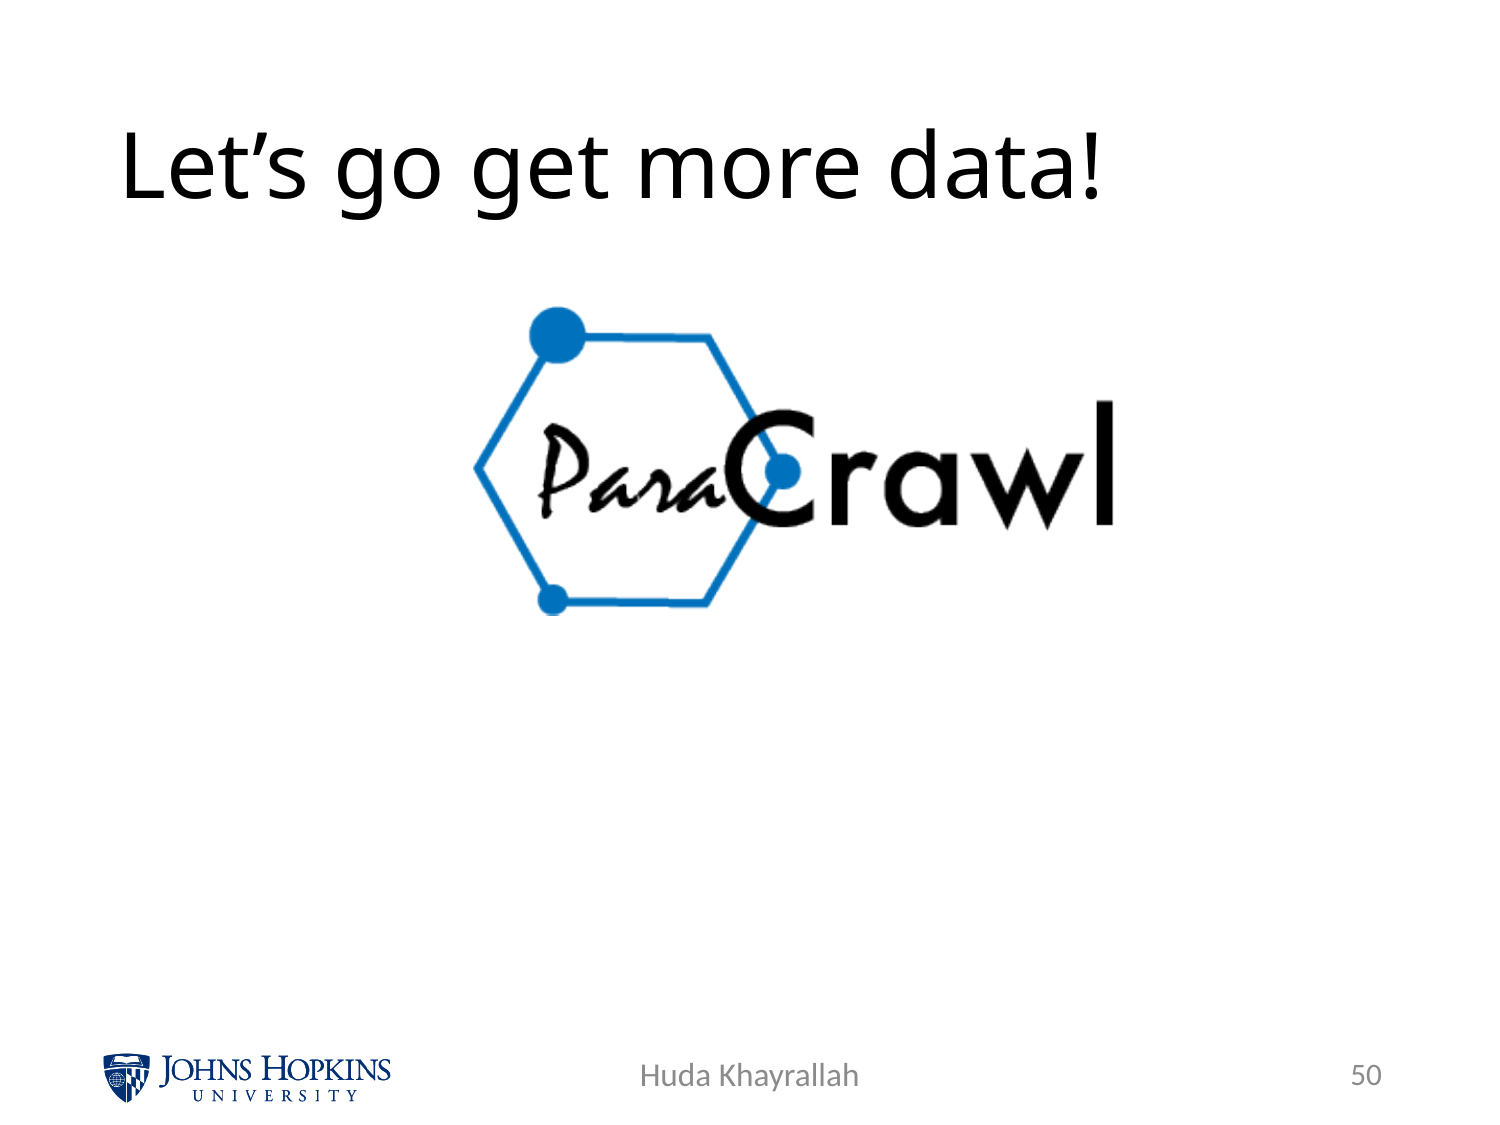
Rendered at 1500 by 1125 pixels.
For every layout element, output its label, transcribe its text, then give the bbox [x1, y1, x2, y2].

footer Huda Khayrallah [496, 1042, 1004, 1103]
slide_number 49 [1059, 1042, 1397, 1103]
picture [473, 306, 1124, 616]
title Let’s go get more data! [103, 59, 1397, 278]
